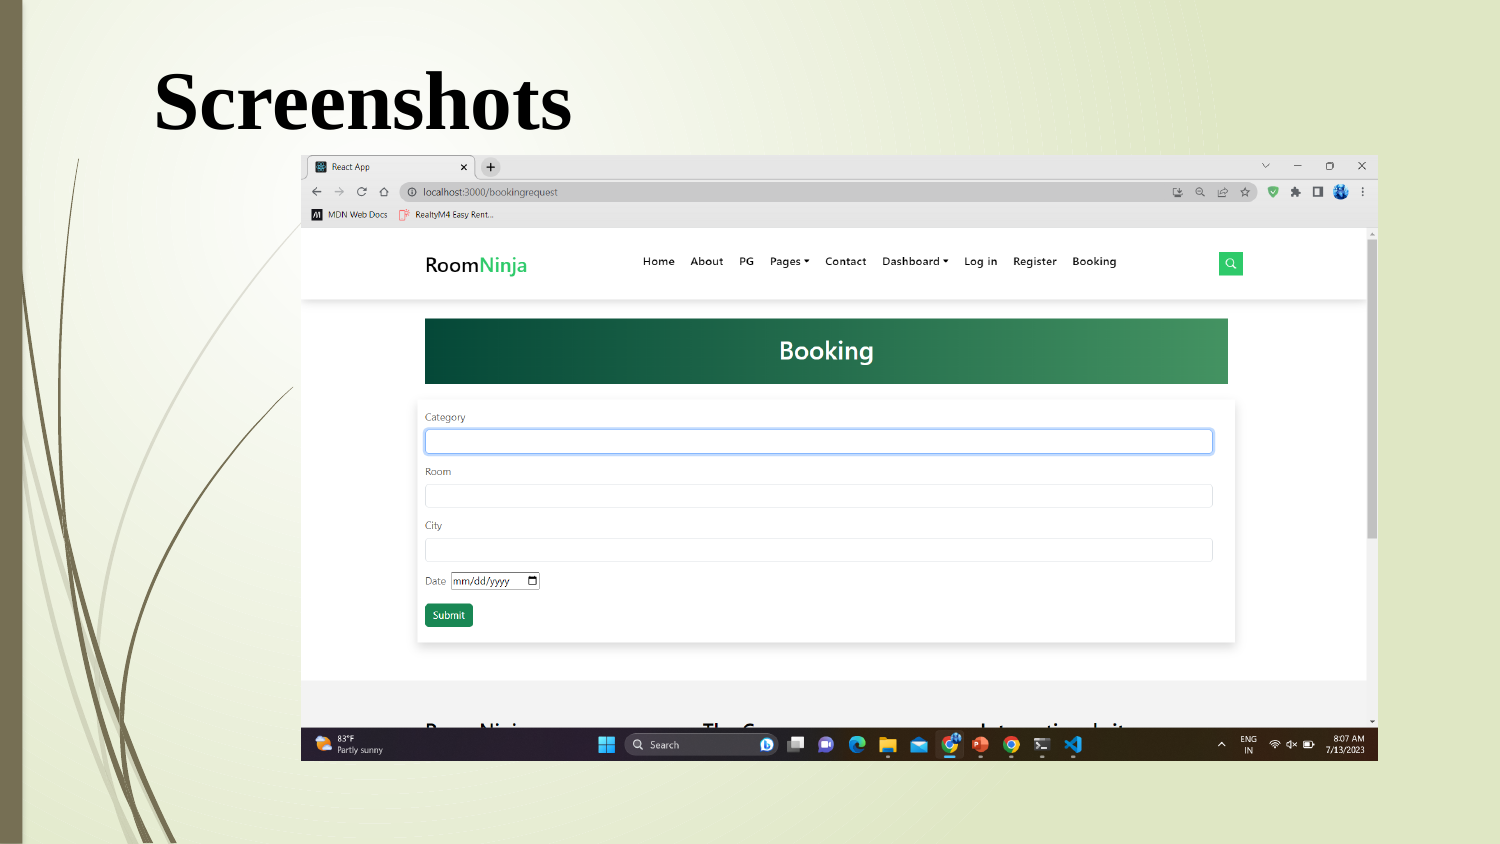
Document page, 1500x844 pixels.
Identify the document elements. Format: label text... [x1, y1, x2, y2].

title Screenshots [88, 36, 639, 157]
picture [300, 154, 1378, 761]
